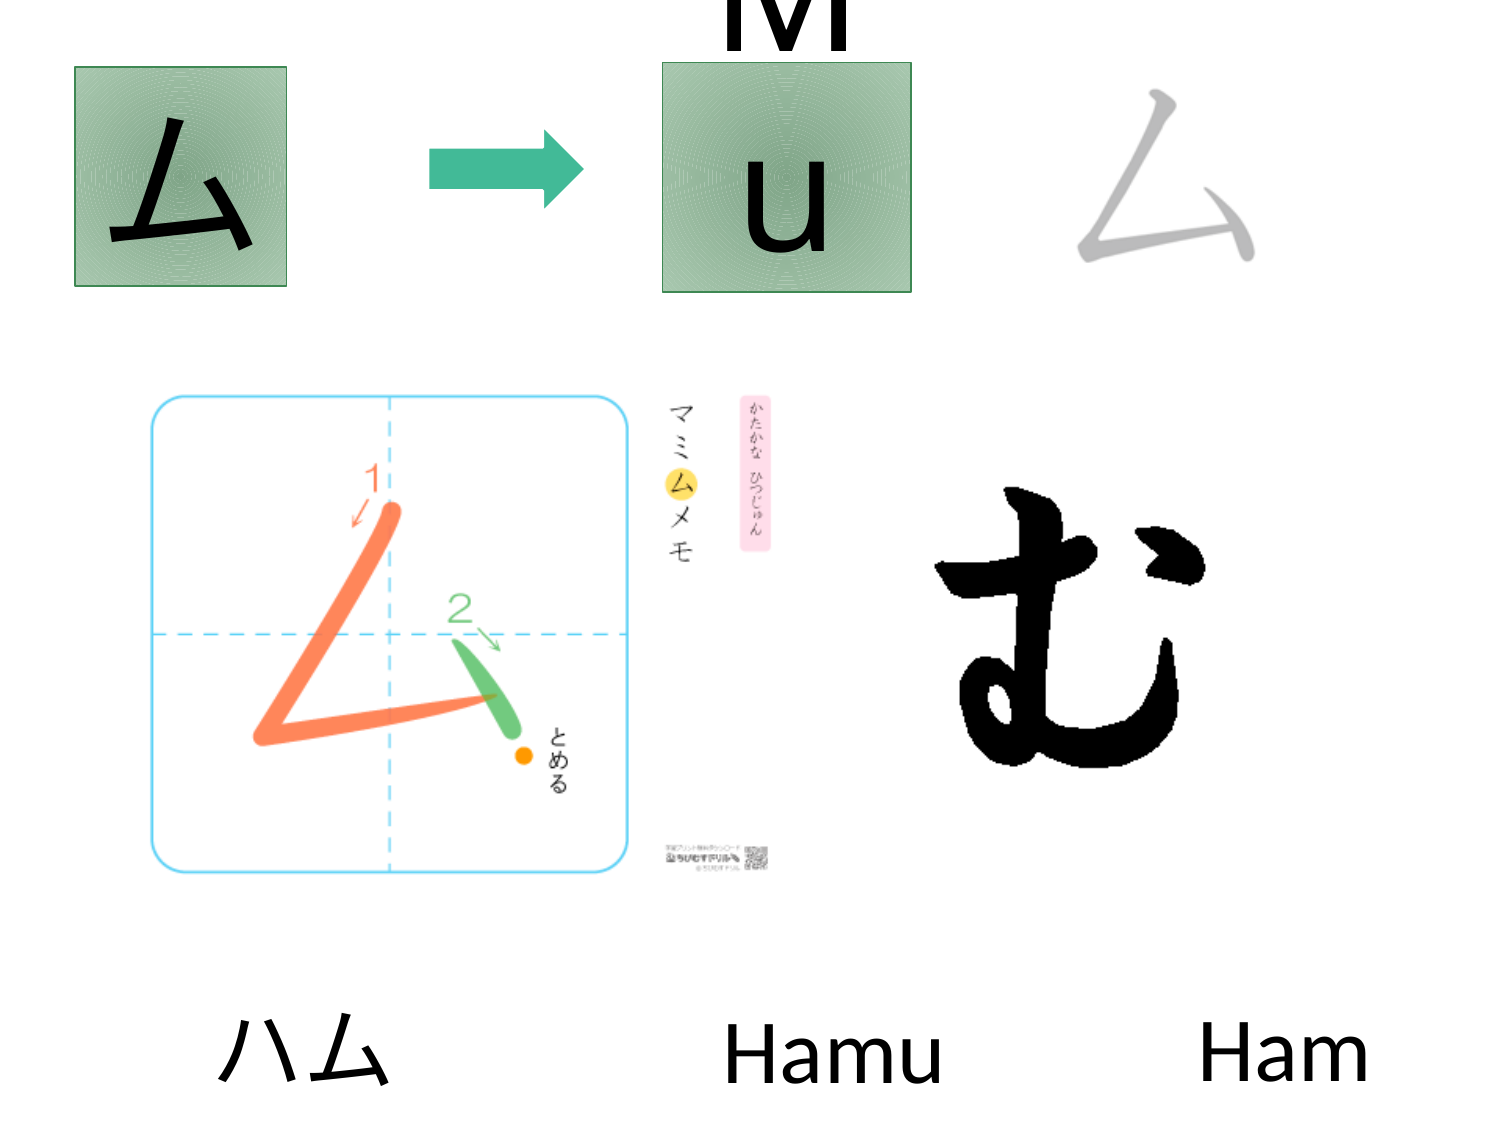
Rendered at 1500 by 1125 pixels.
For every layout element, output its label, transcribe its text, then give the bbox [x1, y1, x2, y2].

text_box ハム [134, 984, 473, 1105]
picture [51, 368, 804, 900]
text_box Hamu [665, 984, 1004, 1105]
text_box Ham [1115, 982, 1454, 1103]
text_box ム [74, 66, 287, 287]
text_box Mu [662, 62, 912, 293]
text_box [426, 123, 588, 215]
picture [912, 470, 1226, 784]
picture [1024, 35, 1307, 318]
